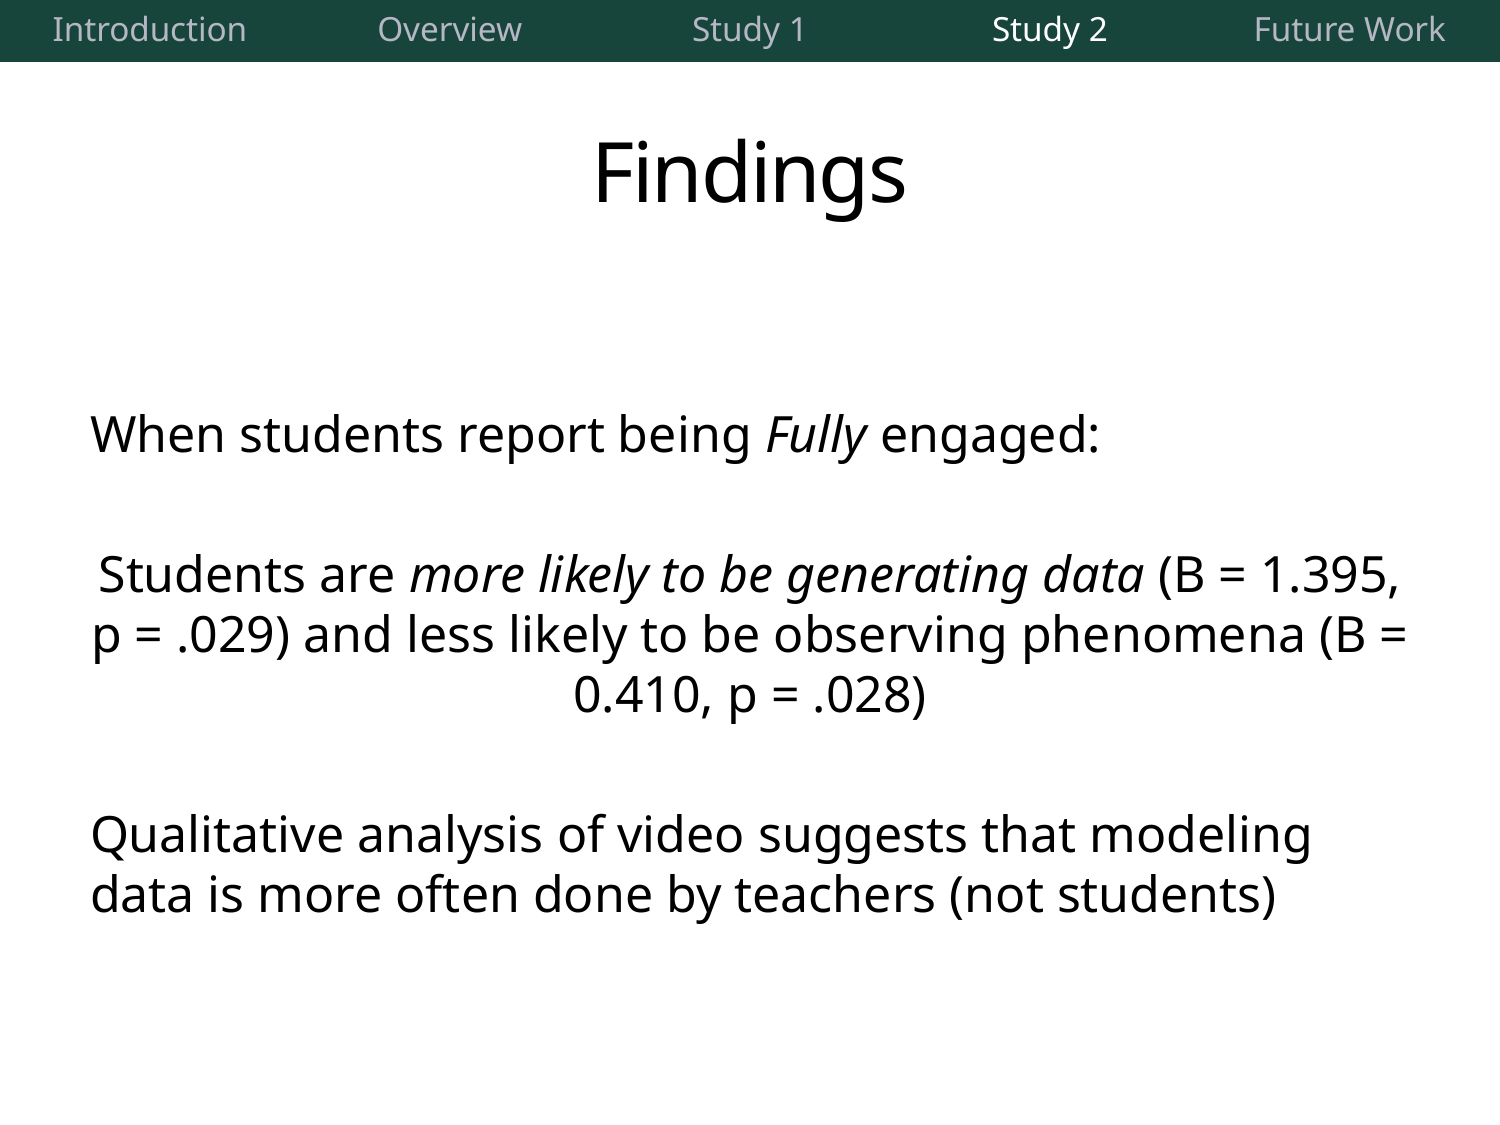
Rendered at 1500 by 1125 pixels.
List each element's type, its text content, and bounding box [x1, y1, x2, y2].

table_header Study 2 [900, 0, 1200, 62]
list When students report being Fully engaged: Students are more likely to be generating data (B = 1.395, p = .029) and less likely to be observing phenomena (B = 0.410, p = .028) Qualitative analysis of video suggests that modeling data is more often done by teachers (not students) [75, 262, 1425, 1063]
title Findings [75, 87, 1425, 250]
table_header Introduction [0, 0, 300, 62]
table_header Overview [300, 0, 600, 62]
table_header Study 1 [600, 0, 900, 62]
table_header Future Work [1200, 0, 1500, 62]
